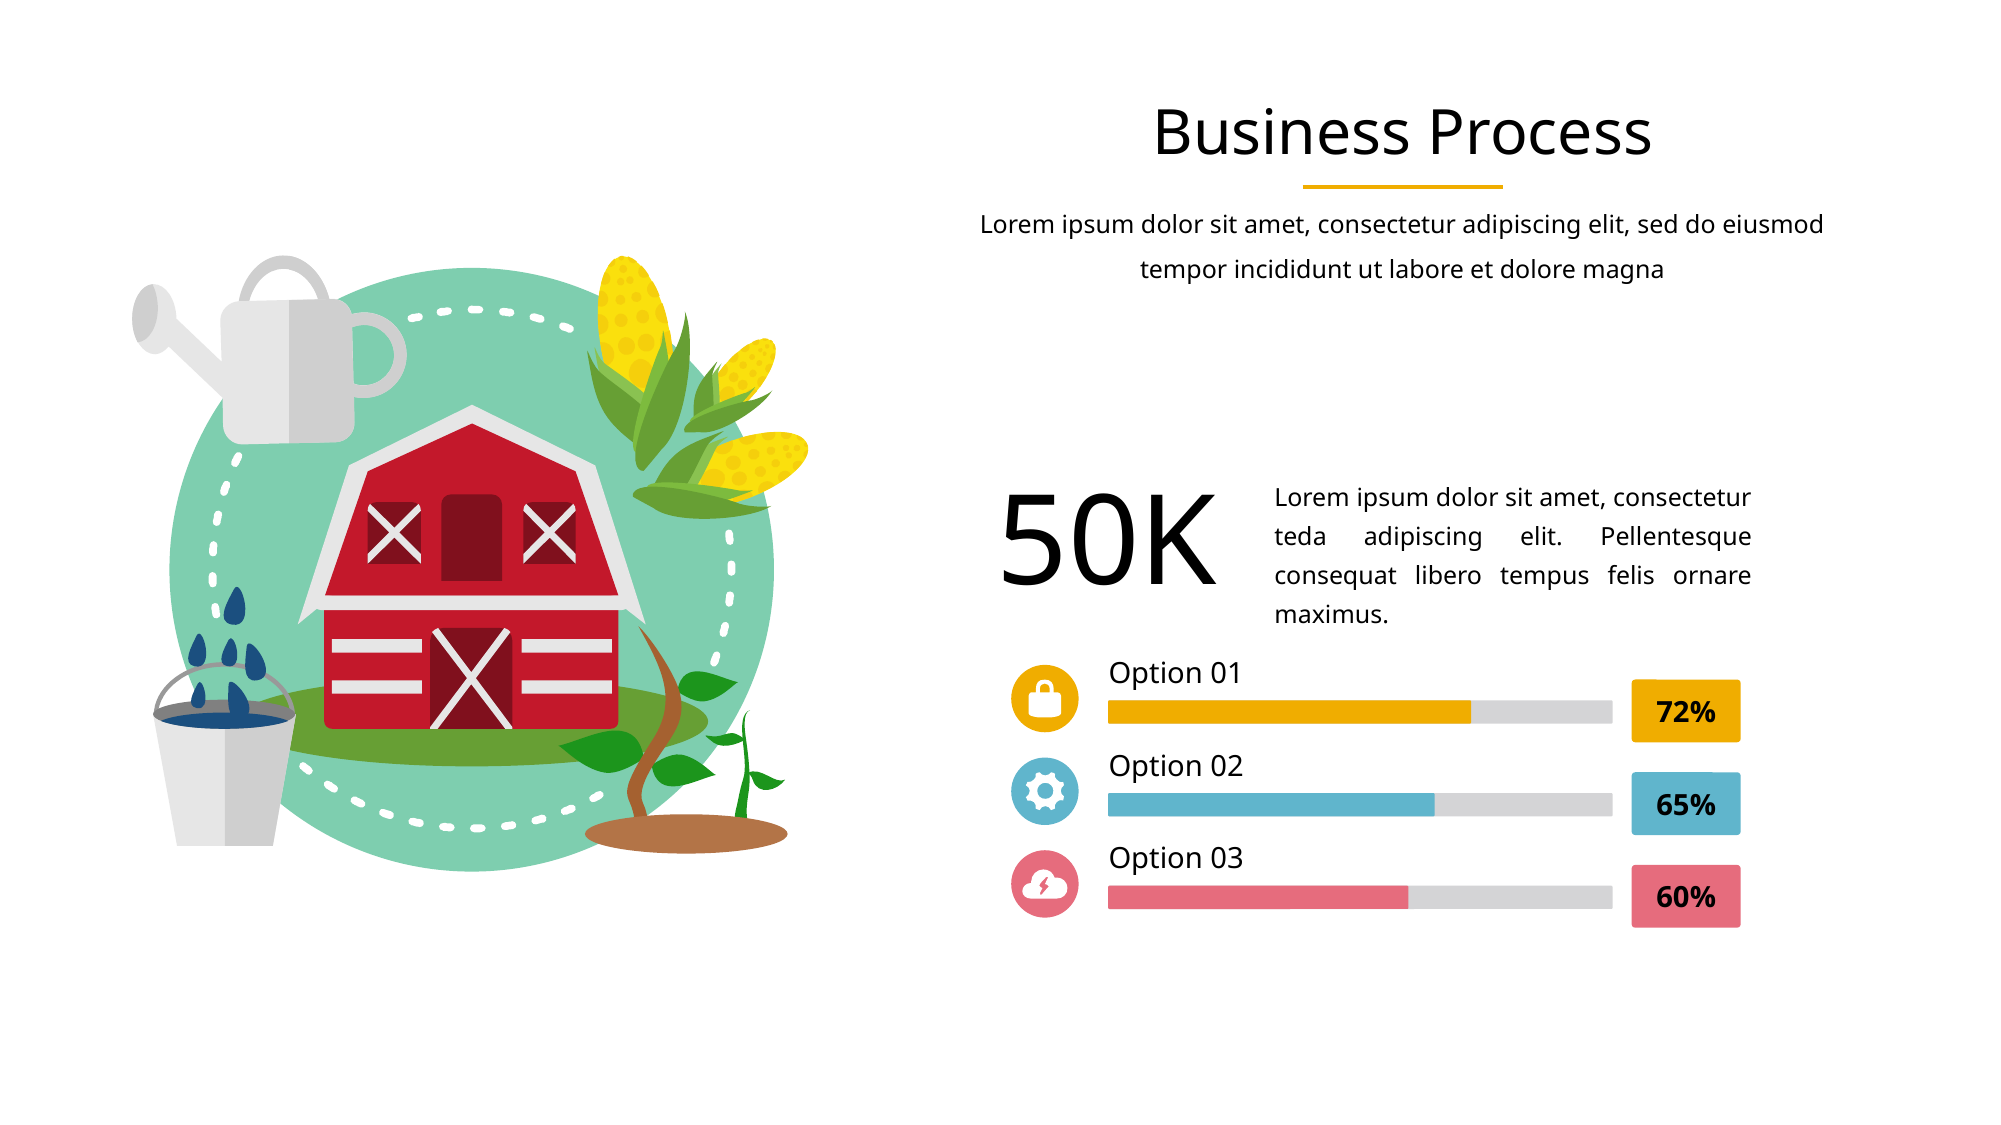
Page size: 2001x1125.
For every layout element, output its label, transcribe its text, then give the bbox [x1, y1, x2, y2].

text_box [1010, 663, 1080, 734]
text_box [1408, 884, 1614, 911]
text_box [1025, 772, 1064, 811]
text_box [1435, 792, 1614, 818]
text_box 60% [1641, 871, 1731, 921]
text_box Option 02 [1093, 739, 1259, 790]
text_box Option 01 [1093, 647, 1259, 697]
text_box [1107, 699, 1473, 725]
text_box 50K [981, 451, 1233, 617]
text_box [1107, 884, 1410, 911]
text_box Lorem ipsum dolor sit amet, consectetur adipiscing elit, sed do eiusmod tempor incididunt ut labore et dolore magna [975, 193, 1831, 284]
text_box [1010, 849, 1080, 919]
text_box Option 03 [1093, 832, 1259, 883]
text_box [1630, 863, 1742, 929]
text_box [1472, 699, 1614, 725]
text_box [1028, 679, 1062, 718]
text_box [1107, 792, 1436, 818]
text_box 65% [1641, 778, 1731, 829]
text_box 72% [1641, 685, 1731, 736]
text_box Lorem ipsum dolor sit amet, consectetur teda adipiscing elit. Pellentesque consequat libero tempus felis ornare maximus. [1259, 464, 1768, 636]
text_box [1630, 678, 1742, 744]
text_box [1630, 771, 1742, 837]
text_box Business Process [1100, 100, 1706, 193]
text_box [131, 253, 814, 872]
text_box [1022, 869, 1068, 899]
text_box [1010, 756, 1080, 827]
